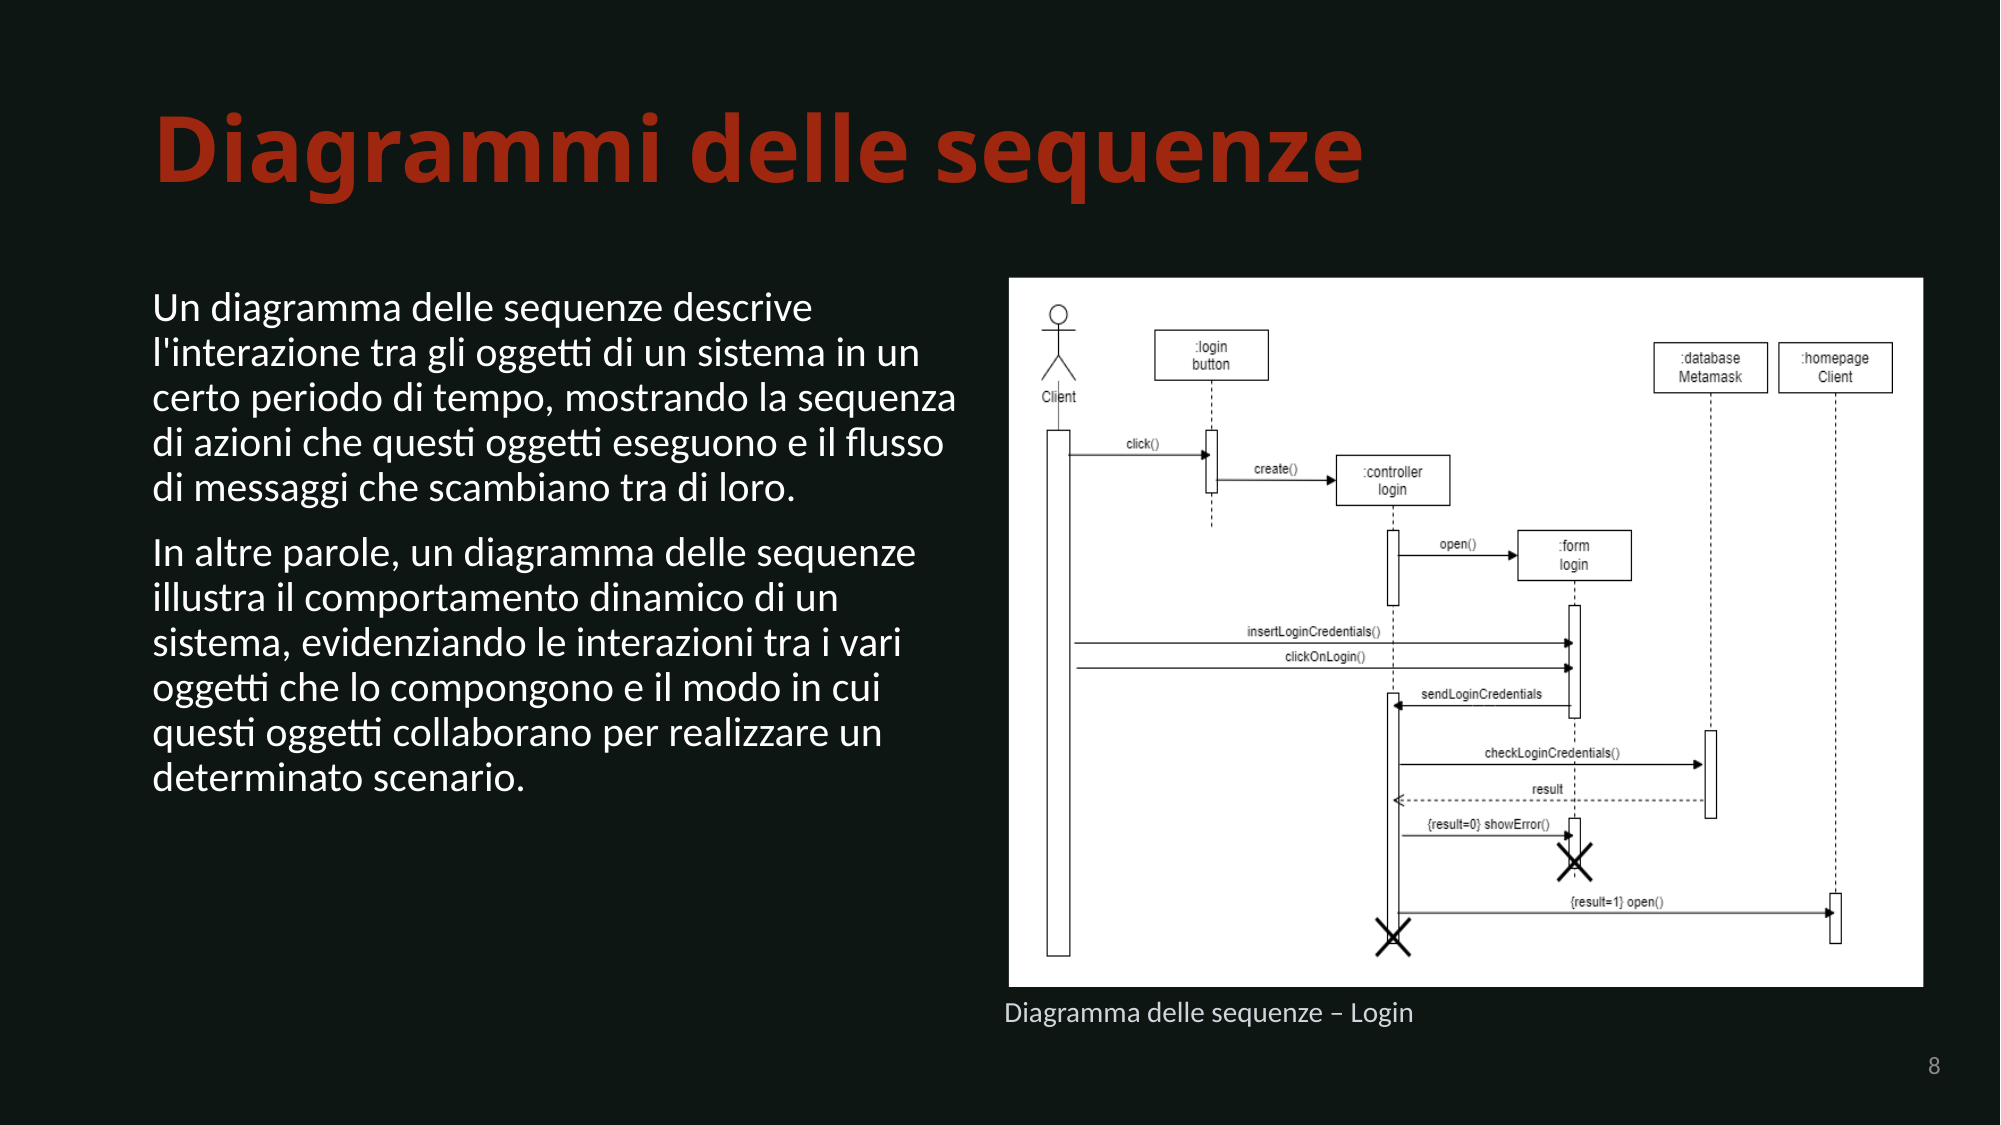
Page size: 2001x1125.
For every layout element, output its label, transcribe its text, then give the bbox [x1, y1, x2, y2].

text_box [989, 277, 1924, 1050]
text_box 8 [1505, 1035, 1956, 1095]
title Diagrammi delle sequenze [137, 44, 1863, 262]
text_box Un diagramma delle sequenze descrive l'interazione tra gli oggetti di un sistema in un certo periodo di tempo, mostrando la sequenza di azioni che questi oggetti eseguono e il flusso di messaggi che scambiano tra di loro. In altre parole, un diagramma delle sequenze illustra il comportamento dinamico di un sistema, evidenziando le interazioni tra i vari oggetti che lo compongono e il modo in cui questi oggetti collaborano per realizzare un determinato scenario. [137, 277, 975, 992]
text_box [75, 131, 958, 997]
